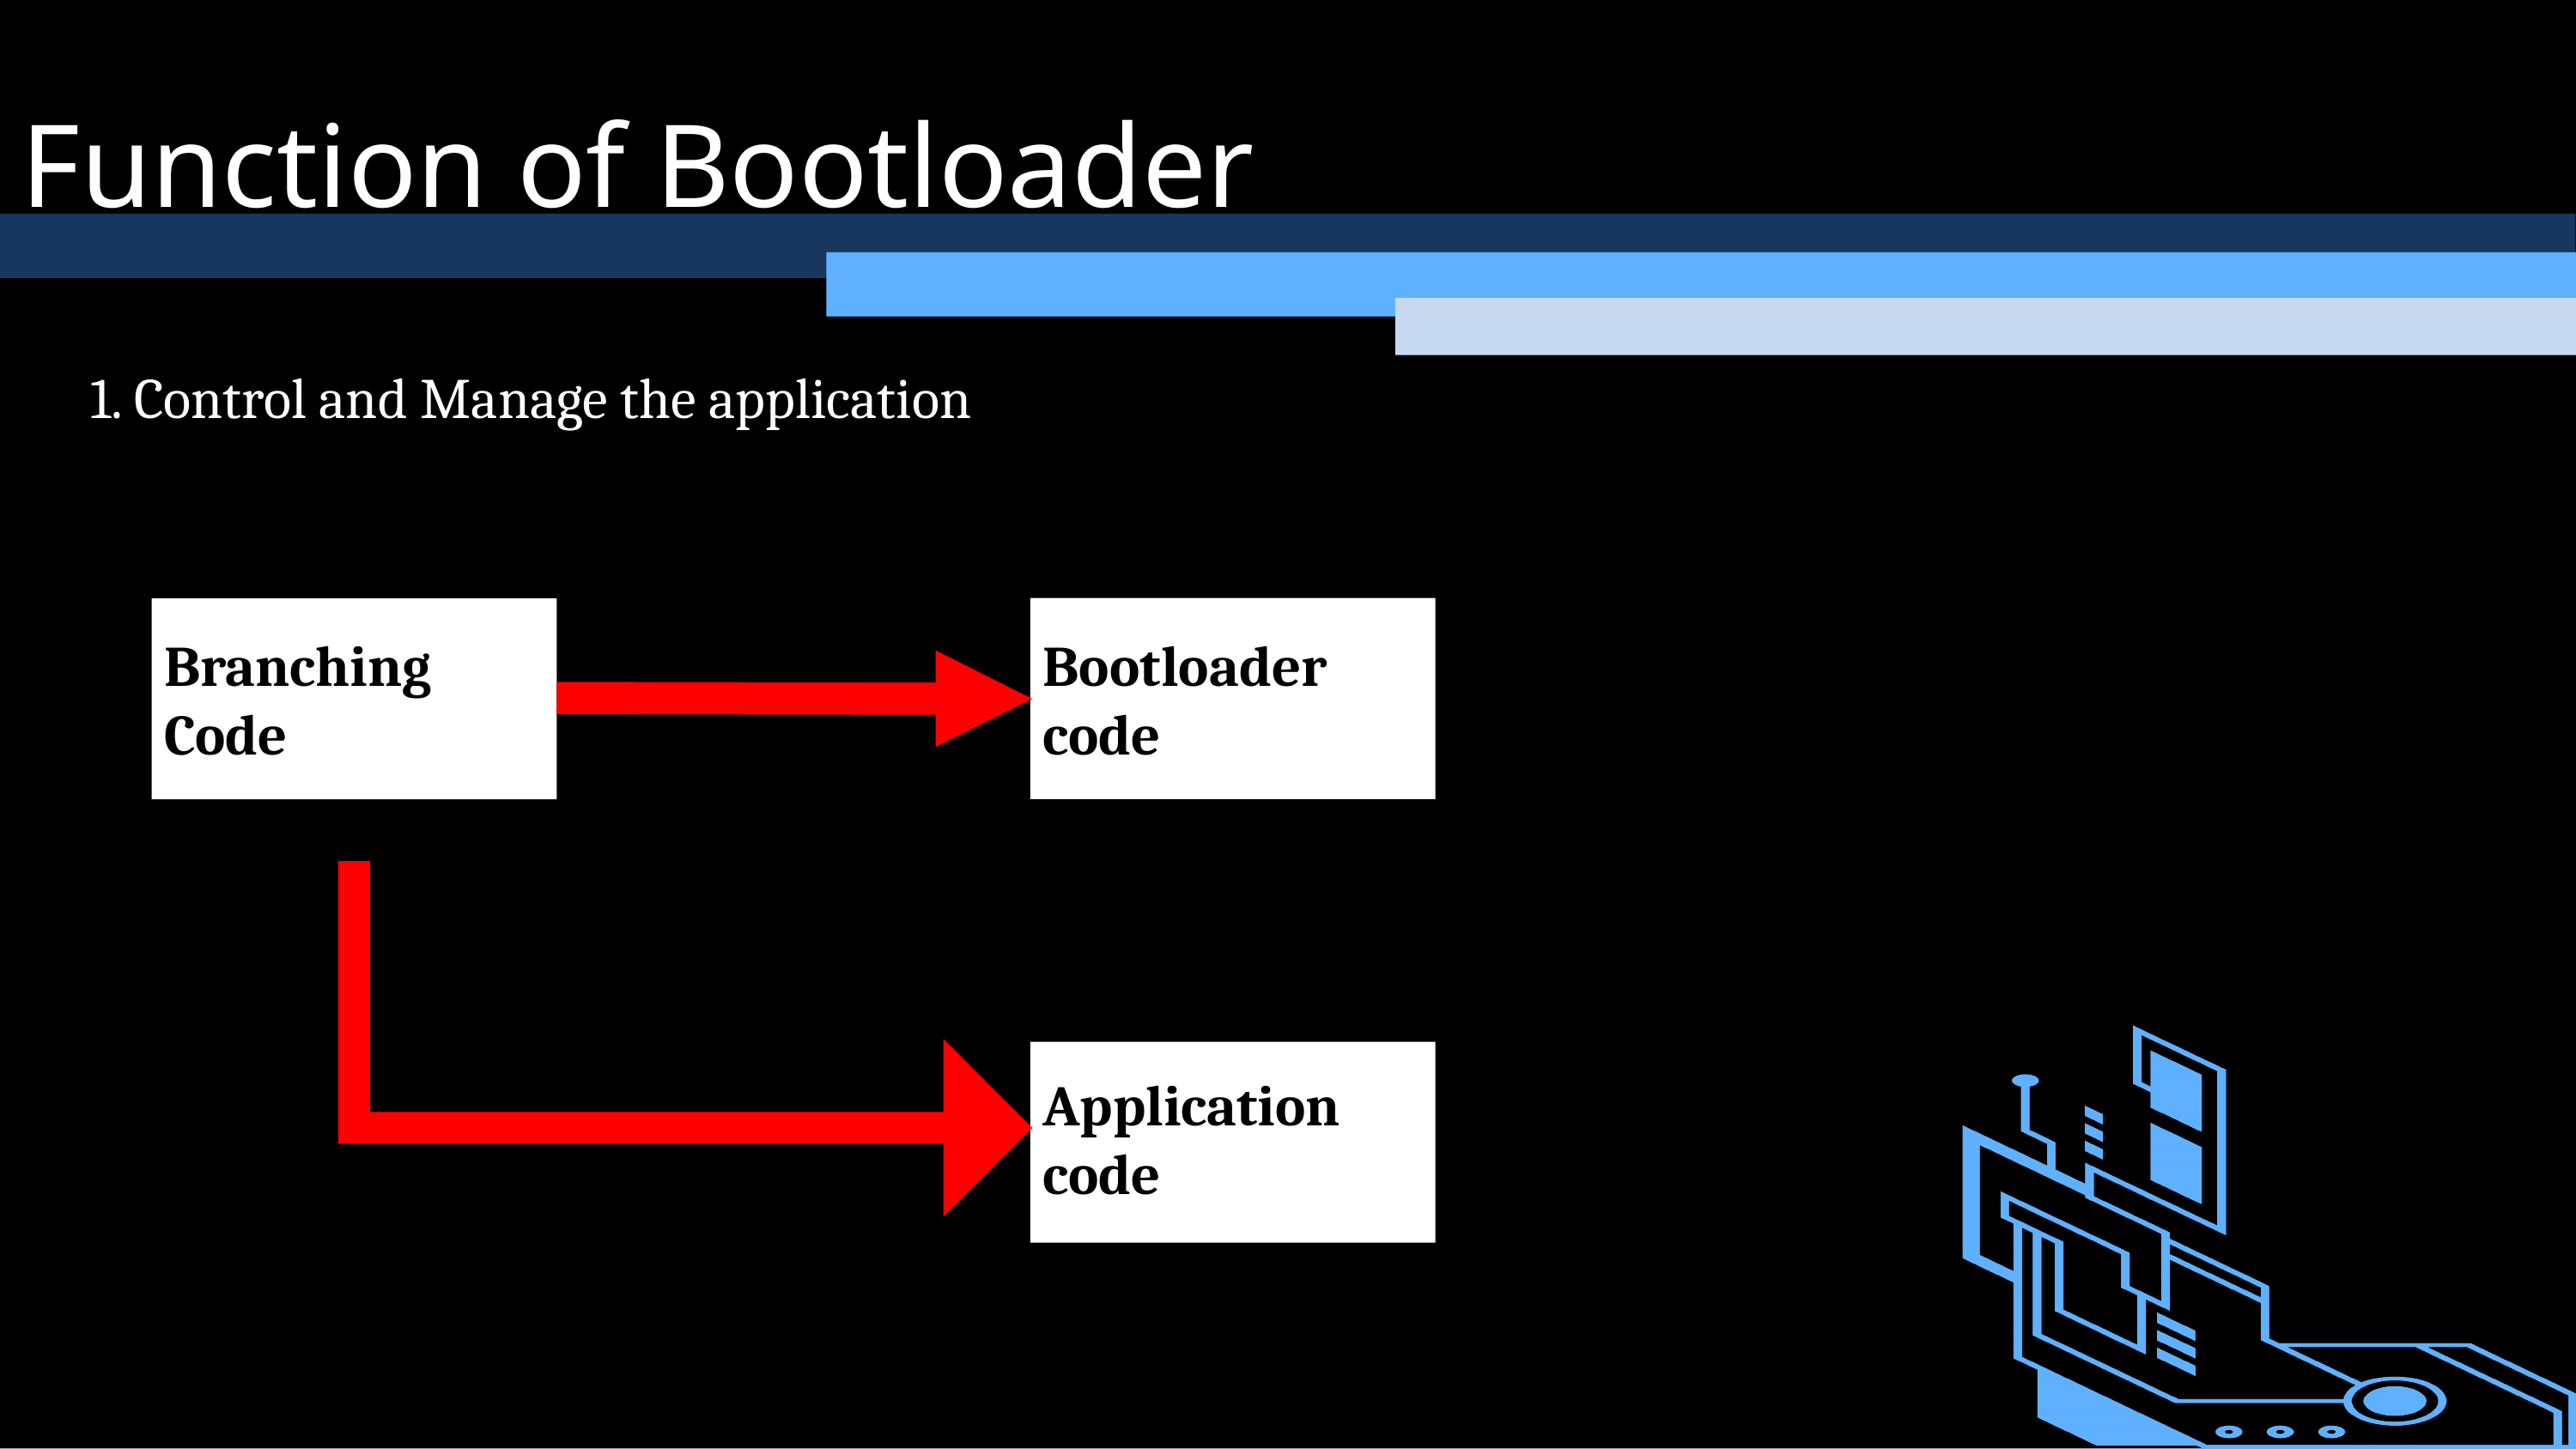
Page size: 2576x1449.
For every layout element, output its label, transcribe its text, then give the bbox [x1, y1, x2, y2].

text_box [1029, 706, 1437, 801]
text_box Branching Code [151, 622, 557, 773]
text_box [1962, 1025, 2576, 1449]
text_box [824, 251, 2576, 318]
text_box 1. Control and Manage the application [77, 355, 1066, 437]
text_box [1029, 1134, 1437, 1245]
text_box [0, 0, 2576, 212]
text_box Application code [1030, 1062, 1455, 1213]
text_box [0, 212, 2576, 280]
text_box [149, 597, 558, 801]
text_box [1029, 1040, 1437, 1122]
text_box [0, 280, 2576, 1449]
text_box [336, 859, 1035, 1219]
text_box [1394, 296, 2576, 357]
text_box Function of Bootloader [21, 92, 1393, 212]
text_box [1029, 597, 1437, 697]
text_box Bootloader code [1030, 622, 1455, 773]
